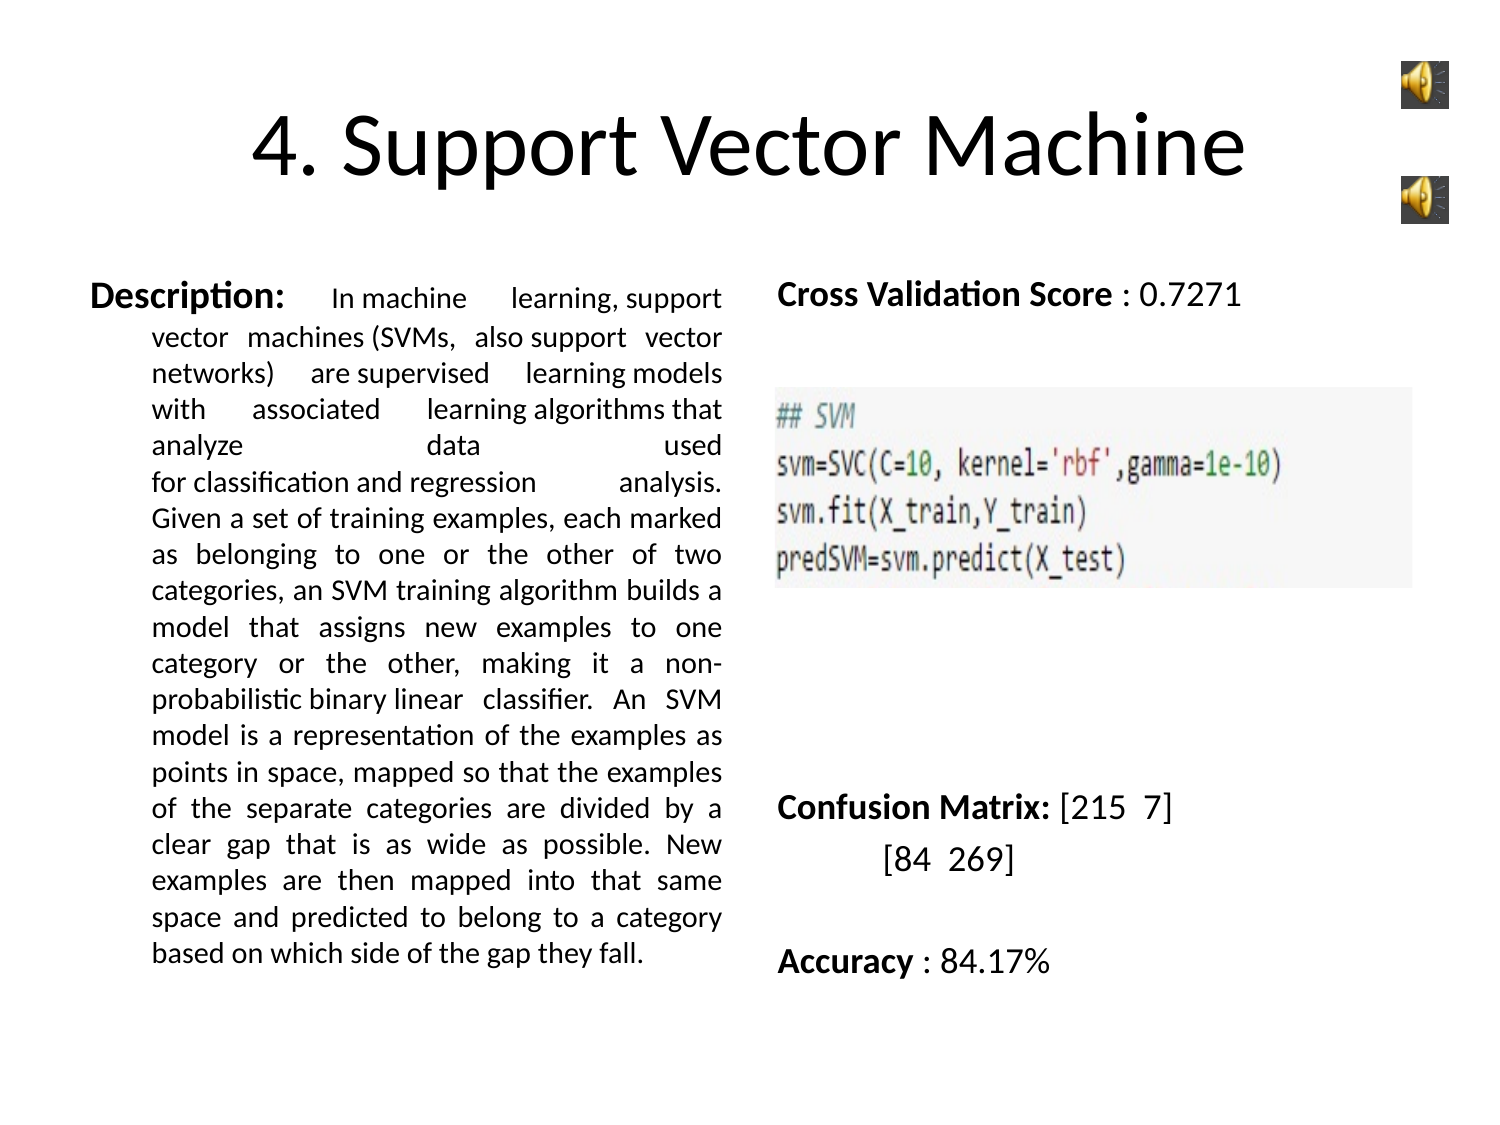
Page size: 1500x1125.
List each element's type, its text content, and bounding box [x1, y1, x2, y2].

picture [1399, 174, 1451, 226]
title 4. Support Vector Machine [75, 45, 1425, 233]
list Cross Validation Score : 0.7271 Confusion Matrix: [215 7] [84 269] Accuracy : 84.17% [762, 262, 1425, 1005]
picture [774, 387, 1413, 588]
list Description: In machine learning, support vector machines (SVMs, also support vector networks) are supervised learning models with associated learning algorithms that analyze data used for classification and regression analysis. Given a set of training examples, each marked as belonging to one or the other of two categories, an SVM training algorithm builds a model that assigns new examples to one category or the other, making it a non-probabilistic binary linear classifier. An SVM model is a representation of the examples as points in space, mapped so that the examples of the separate categories are divided by a clear gap that is as wide as possible. New examples are then mapped into that same space and predicted to belong to a category based on which side of the gap they fall. [75, 262, 738, 1005]
picture [1399, 59, 1451, 111]
